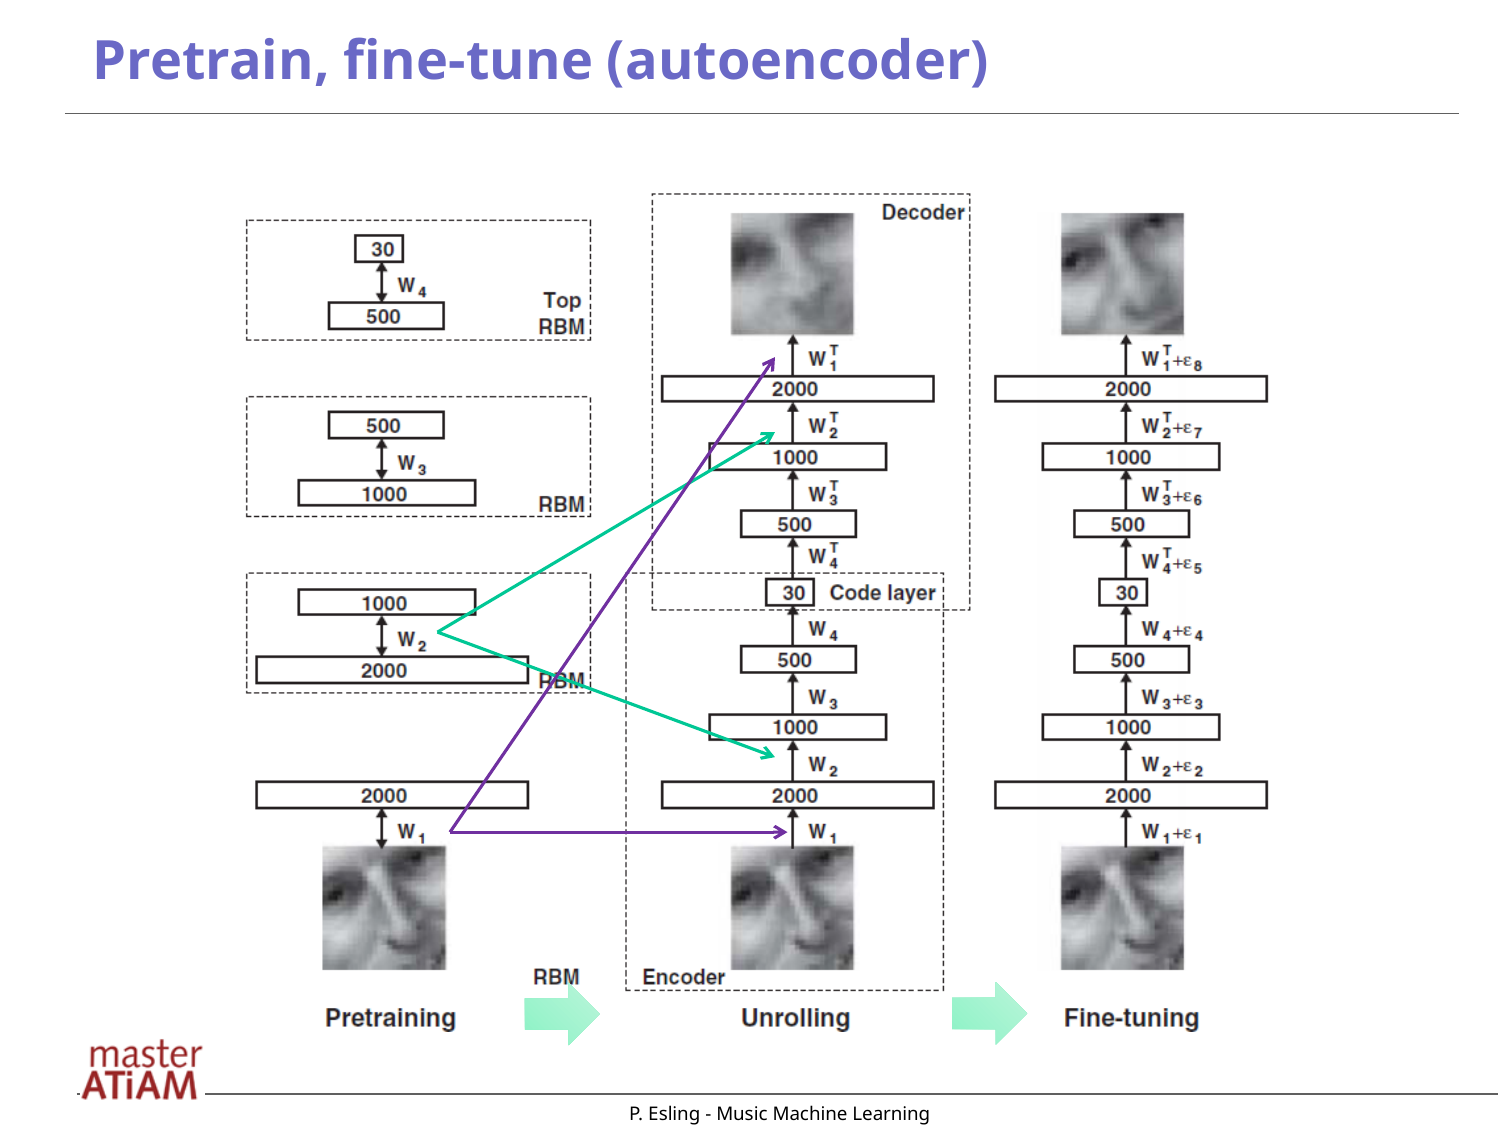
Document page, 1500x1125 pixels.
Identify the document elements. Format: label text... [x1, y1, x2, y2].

title Pretrain, fine-tune (autoencoder) [77, 4, 1343, 112]
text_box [437, 431, 444, 631]
text_box [993, 1041, 1003, 1047]
picture [80, 1038, 205, 1101]
picture [237, 179, 1284, 1033]
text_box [437, 631, 444, 758]
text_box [449, 356, 776, 831]
footer P. Esling - Music Machine Learning [194, 1093, 1365, 1125]
text_box [566, 1041, 576, 1048]
